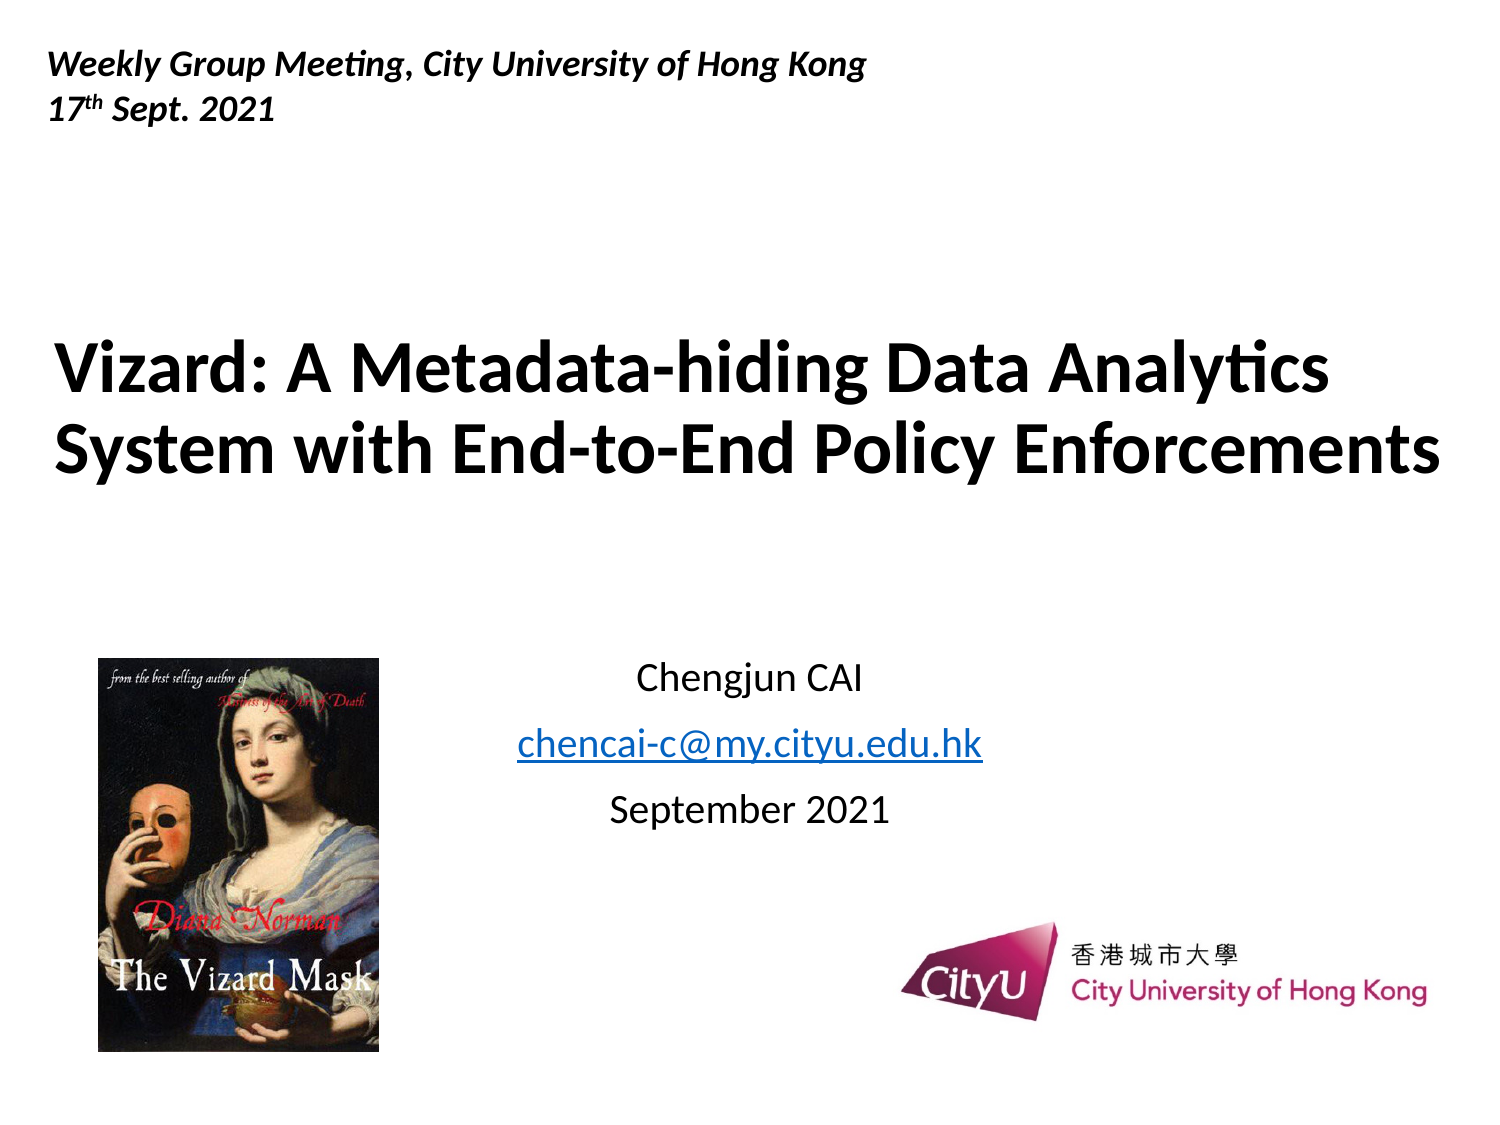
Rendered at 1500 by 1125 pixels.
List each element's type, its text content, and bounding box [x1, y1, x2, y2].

text_box Weekly Group Meeting, City University of Hong Kong 17th Sept. 2021 [31, 31, 1190, 136]
subtitle Chengjun CAI chencai-c@my.cityu.edu.hk September 2021 [187, 576, 1313, 849]
title Vizard: A Metadata-hiding Data Analytics System with End-to-End Policy Enforcements [39, 203, 1461, 498]
picture [98, 658, 379, 1052]
picture [881, 882, 1461, 1060]
